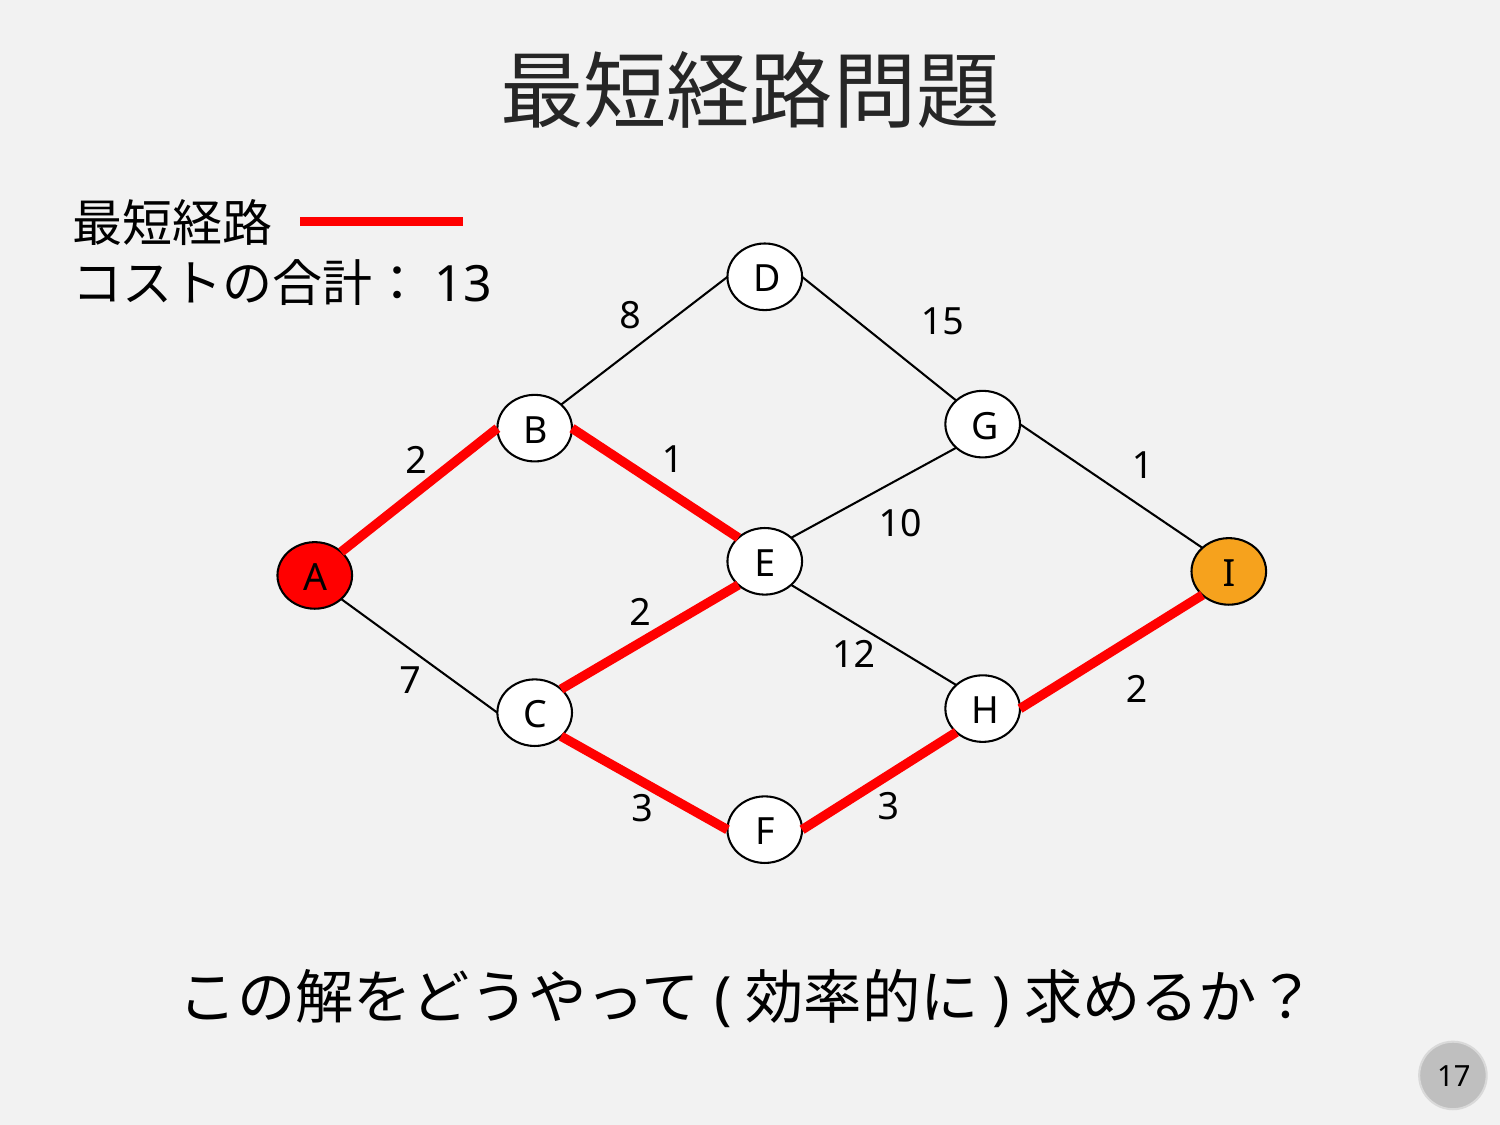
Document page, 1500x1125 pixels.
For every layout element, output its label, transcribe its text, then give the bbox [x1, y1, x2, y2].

list 最短経路問題 [0, 31, 1500, 155]
text_box 最短経路 コストの合計：13 [57, 184, 507, 320]
text_box この解をどうやって(効率的に)求めるか？ [164, 952, 1331, 1038]
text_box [277, 243, 1267, 863]
